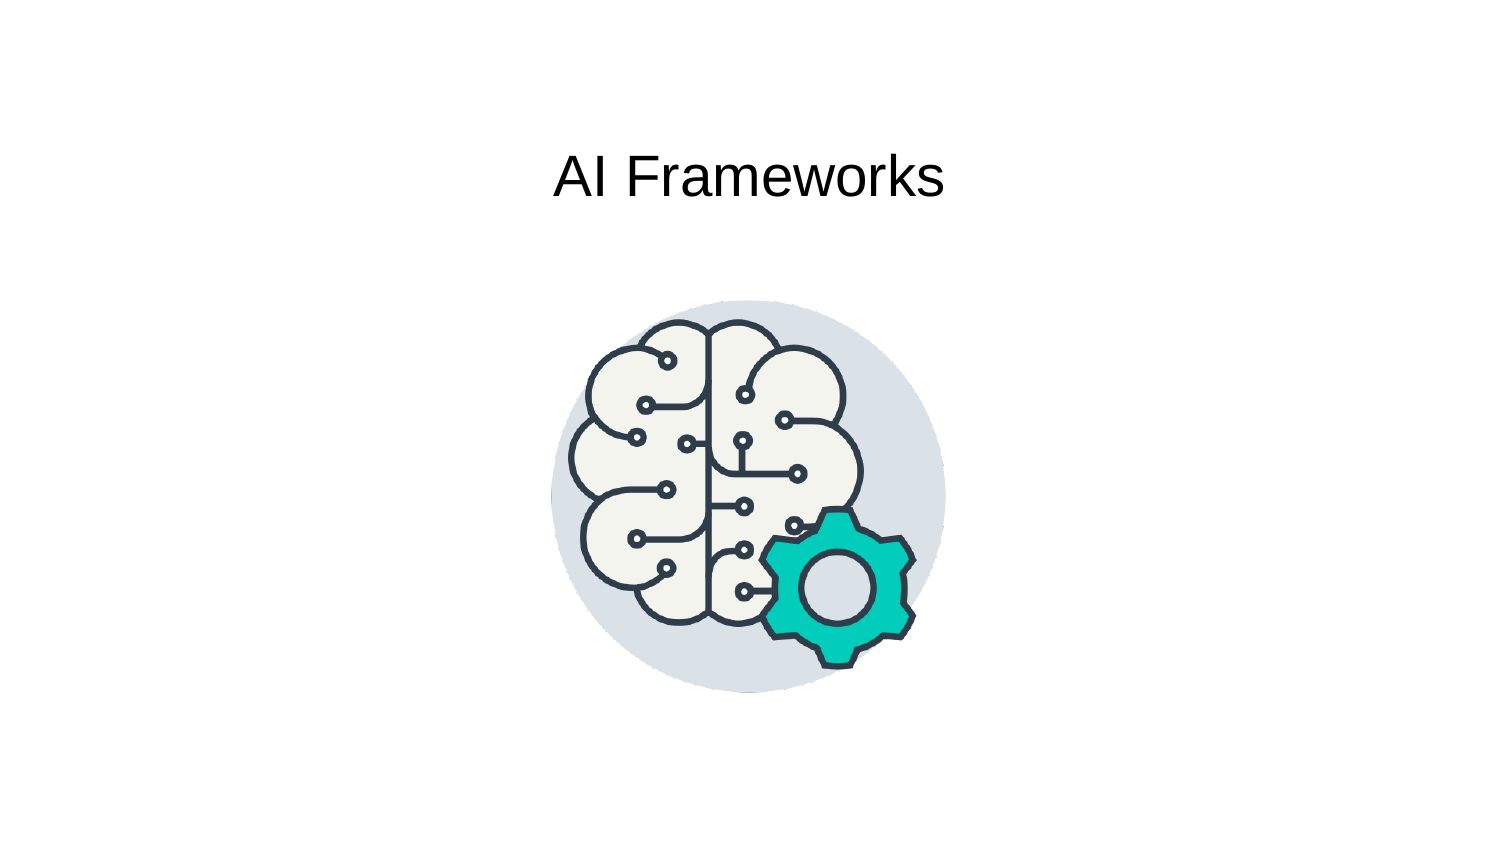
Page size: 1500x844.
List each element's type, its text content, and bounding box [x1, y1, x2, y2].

picture [523, 287, 976, 714]
title AI Frameworks [70, 94, 1430, 253]
